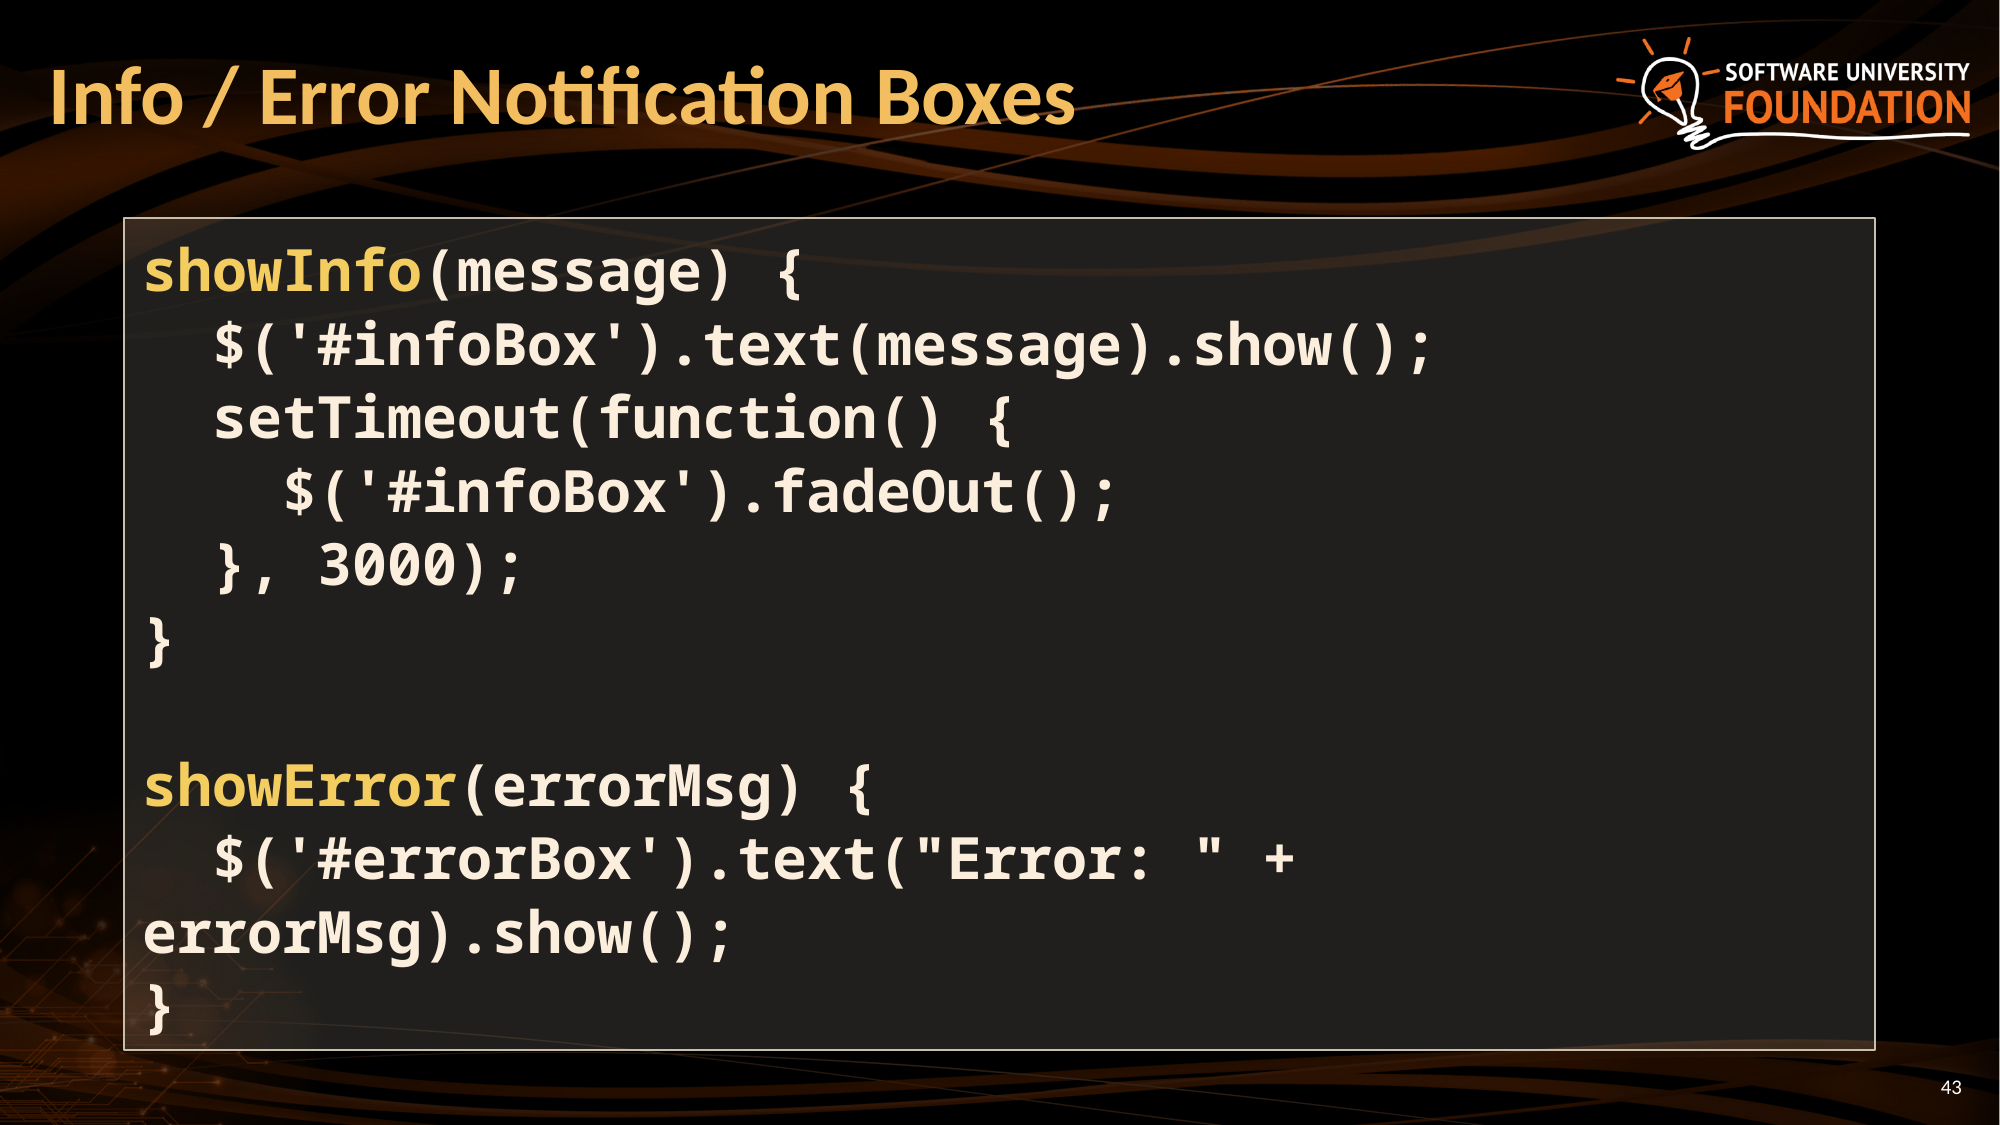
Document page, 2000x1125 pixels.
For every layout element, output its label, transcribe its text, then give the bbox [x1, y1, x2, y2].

picture [0, 0, 2000, 1125]
title Info / Error Notification Boxes [30, 6, 1602, 189]
slide_number 43 [1897, 1070, 1968, 1103]
text_box showInfo(message) { $('#infoBox').text(message).show(); setTimeout(function() { $('#infoBox').fadeOut(); }, 3000); } showError(errorMsg) { $('#errorBox').text("Error: " + errorMsg).show(); } [124, 218, 1875, 1051]
